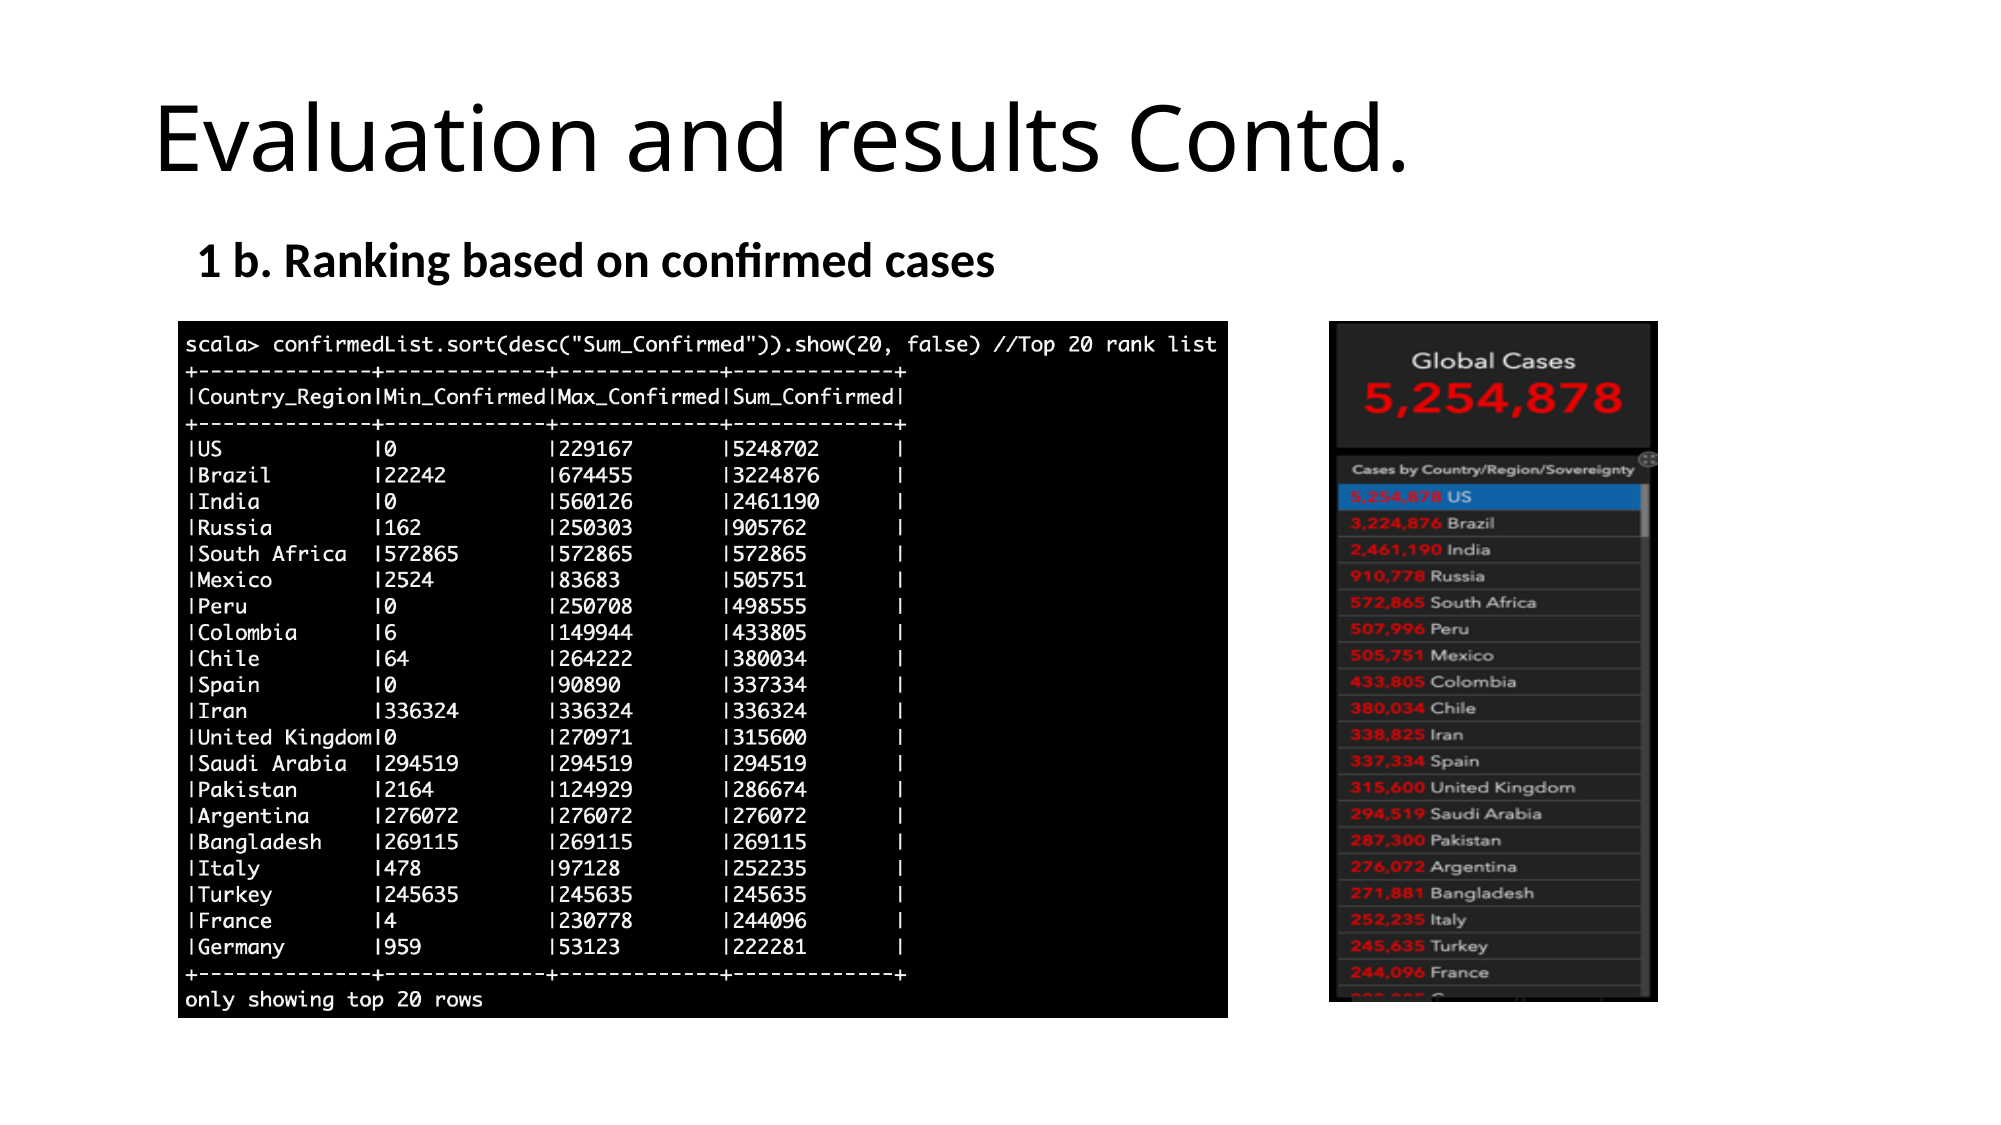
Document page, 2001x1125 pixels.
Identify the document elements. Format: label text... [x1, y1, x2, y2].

picture [1329, 320, 1658, 1002]
picture [178, 321, 1228, 1018]
text_box 1 b. Ranking based on confirmed cases [181, 219, 1012, 295]
title Evaluation and results Contd. [137, 32, 1863, 251]
